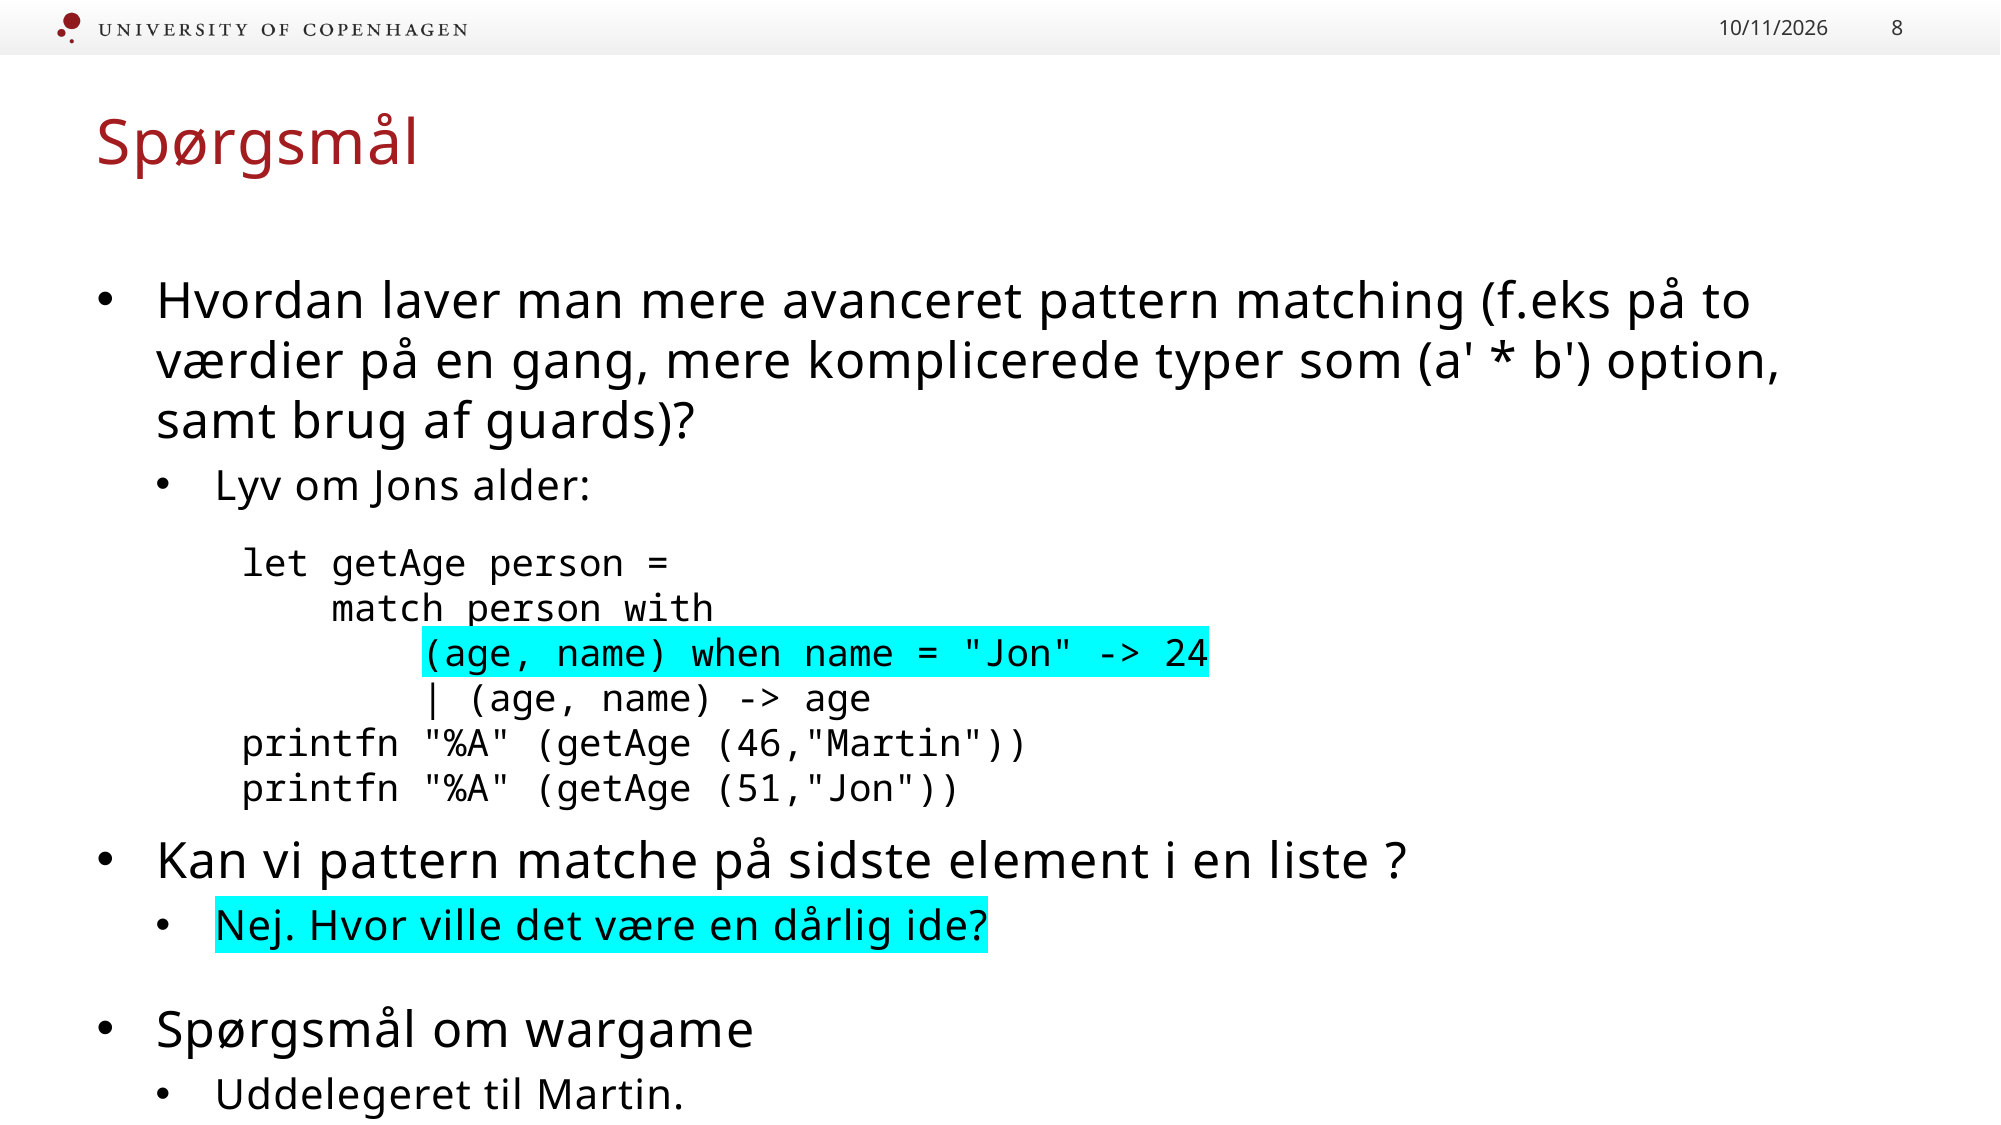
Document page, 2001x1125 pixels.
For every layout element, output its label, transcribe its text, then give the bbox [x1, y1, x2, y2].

list Hvordan laver man mere avanceret pattern matching (f.eks på to værdier på en gang, mere komplicerede typer som (a' * b') option, samt brug af guards)? Lyv om Jons alder: [96, 268, 1829, 532]
text_box Spørgsmål om wargame Uddelegeret til Martin. [96, 997, 2000, 1113]
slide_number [1694, 14, 1829, 43]
text_box Kan vi pattern matche på sidste element i en liste ? Nej. Hvor ville det være en dårlig ide? [96, 828, 2000, 971]
picture [92, 15, 475, 42]
text_box let getAge person = match person with (age, name) when name = "Jon" -> 24 | (age, name) -> age printfn "%A" (getAge (46,"Martin")) printfn "%A" (getAge (51,"Jon")) [226, 531, 1225, 817]
slide_number 8 [1840, 14, 1904, 43]
title Spørgsmål [96, 101, 1904, 244]
